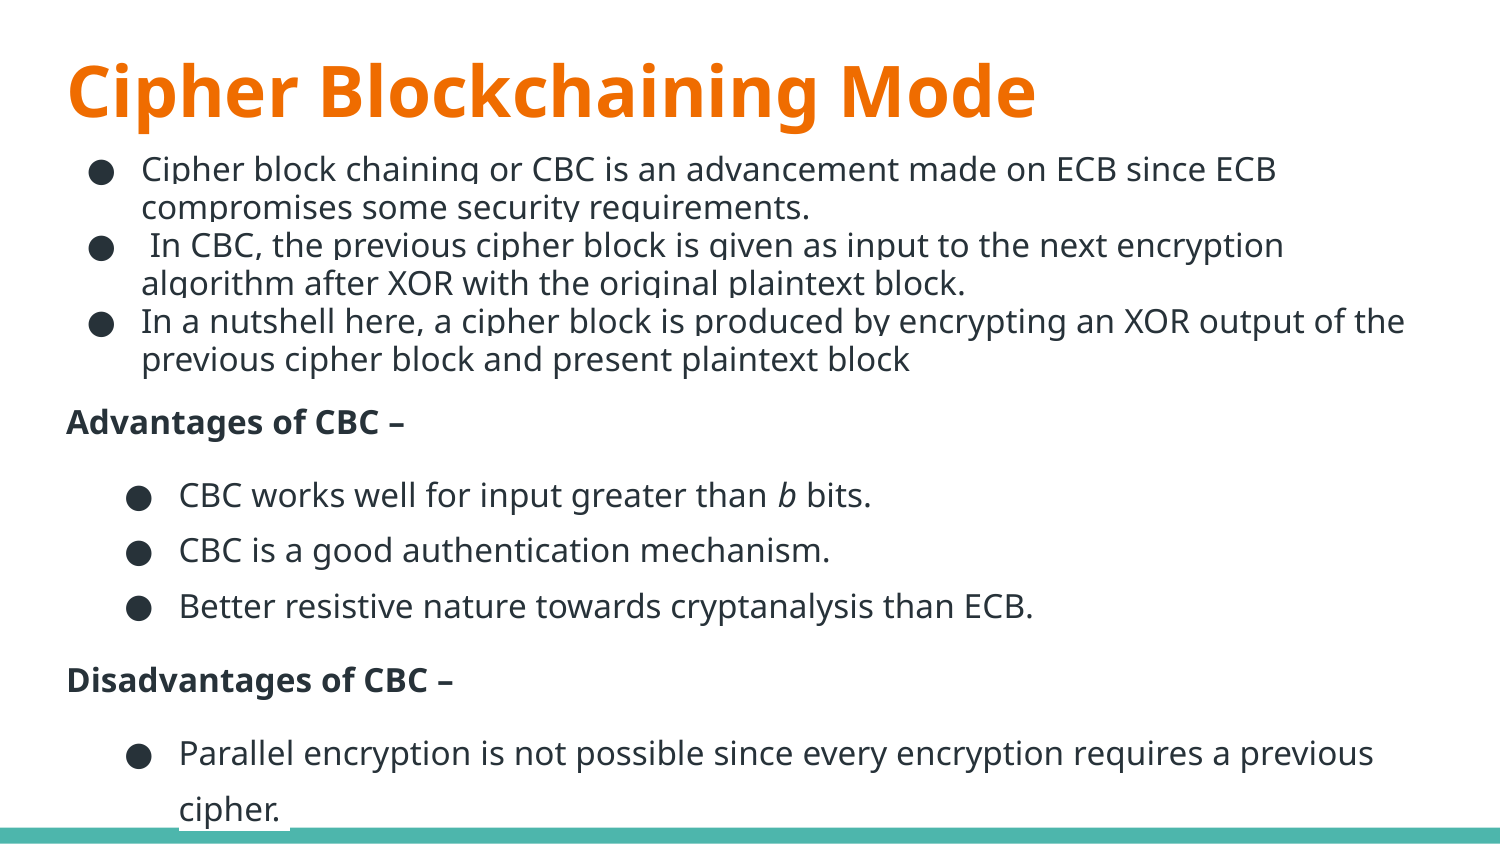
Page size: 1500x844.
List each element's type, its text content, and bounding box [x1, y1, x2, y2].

list Cipher block chaining or CBC is an advancement made on ECB since ECB compromises some security requirements. In CBC, the previous cipher block is given as input to the next encryption algorithm after XOR with the original plaintext block. In a nutshell here, a cipher block is produced by encrypting an XOR output of the previous cipher block and present plaintext block Advantages of CBC – CBC works well for input greater than b bits. CBC is a good authentication mechanism. Better resistive nature towards cryptanalysis than ECB. Disadvantages of CBC – Parallel encryption is not possible since every encryption requires a previous cipher. . [51, 135, 1449, 678]
title Cipher Blockchaining Mode [51, 31, 1449, 135]
